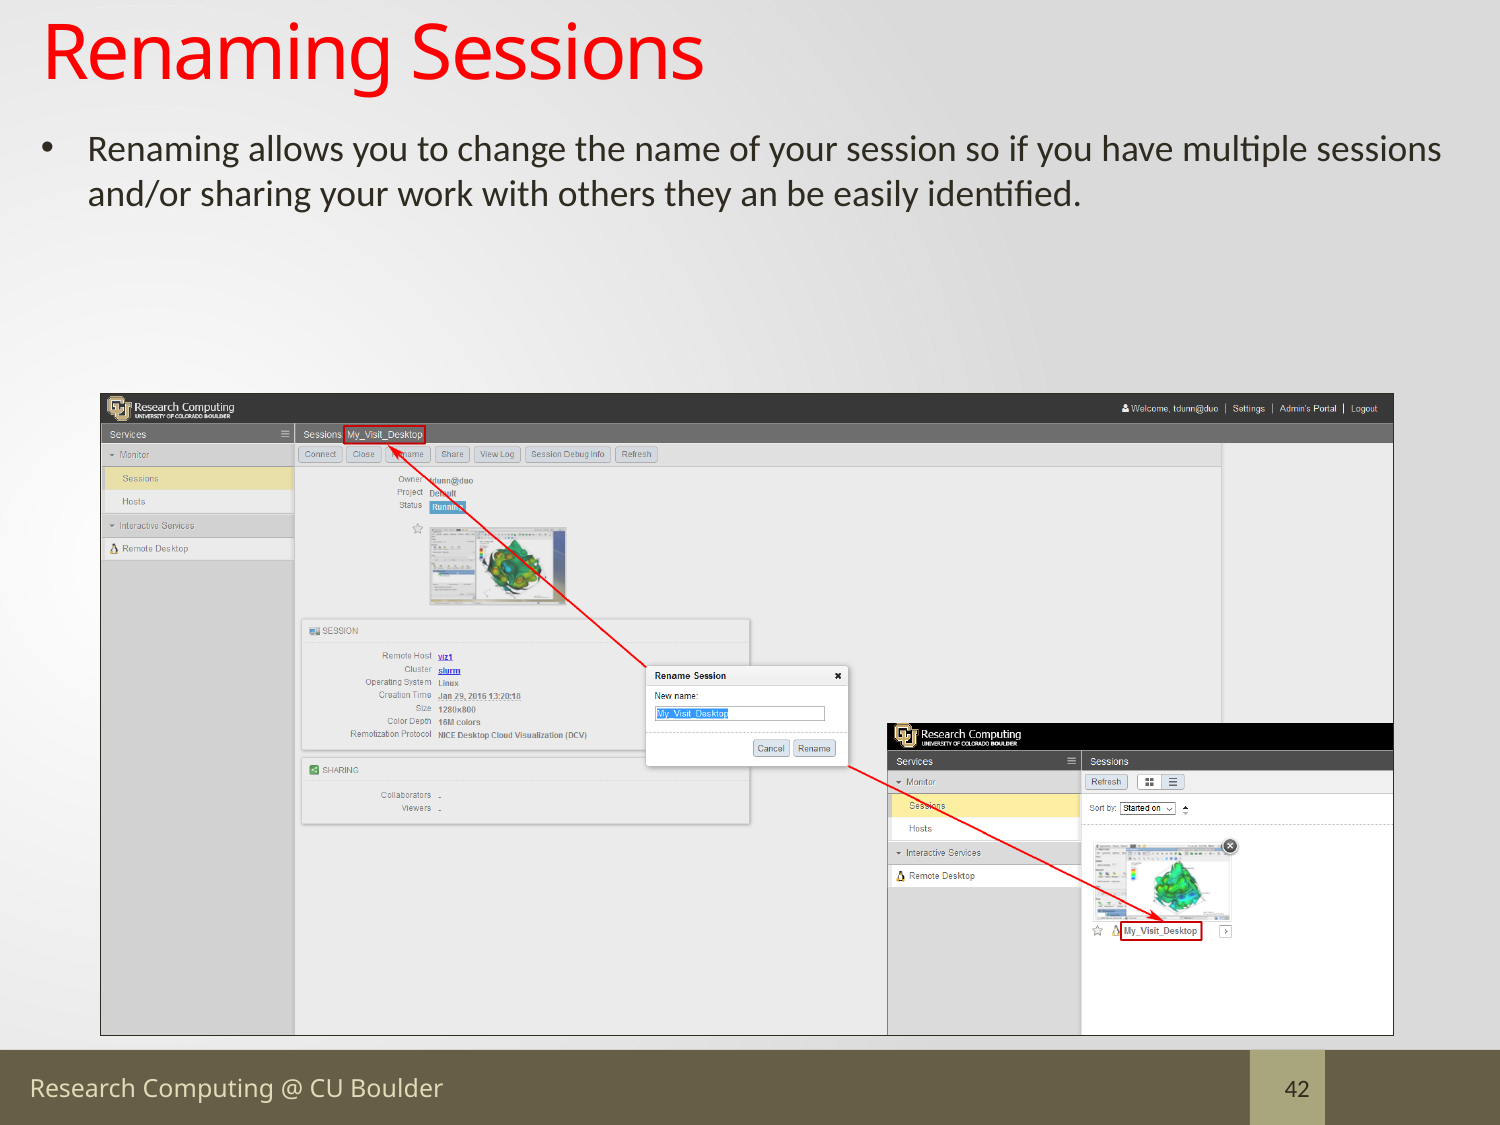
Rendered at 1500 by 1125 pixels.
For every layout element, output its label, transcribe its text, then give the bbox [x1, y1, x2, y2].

title Renaming Sessions [26, 2, 1418, 96]
picture [100, 392, 1394, 1036]
slide_number 42 [1252, 1050, 1325, 1125]
text_box Renaming allows you to change the name of your session so if you have multiple sessions and/or sharing your work with others they an be easily identified. [26, 116, 1473, 267]
